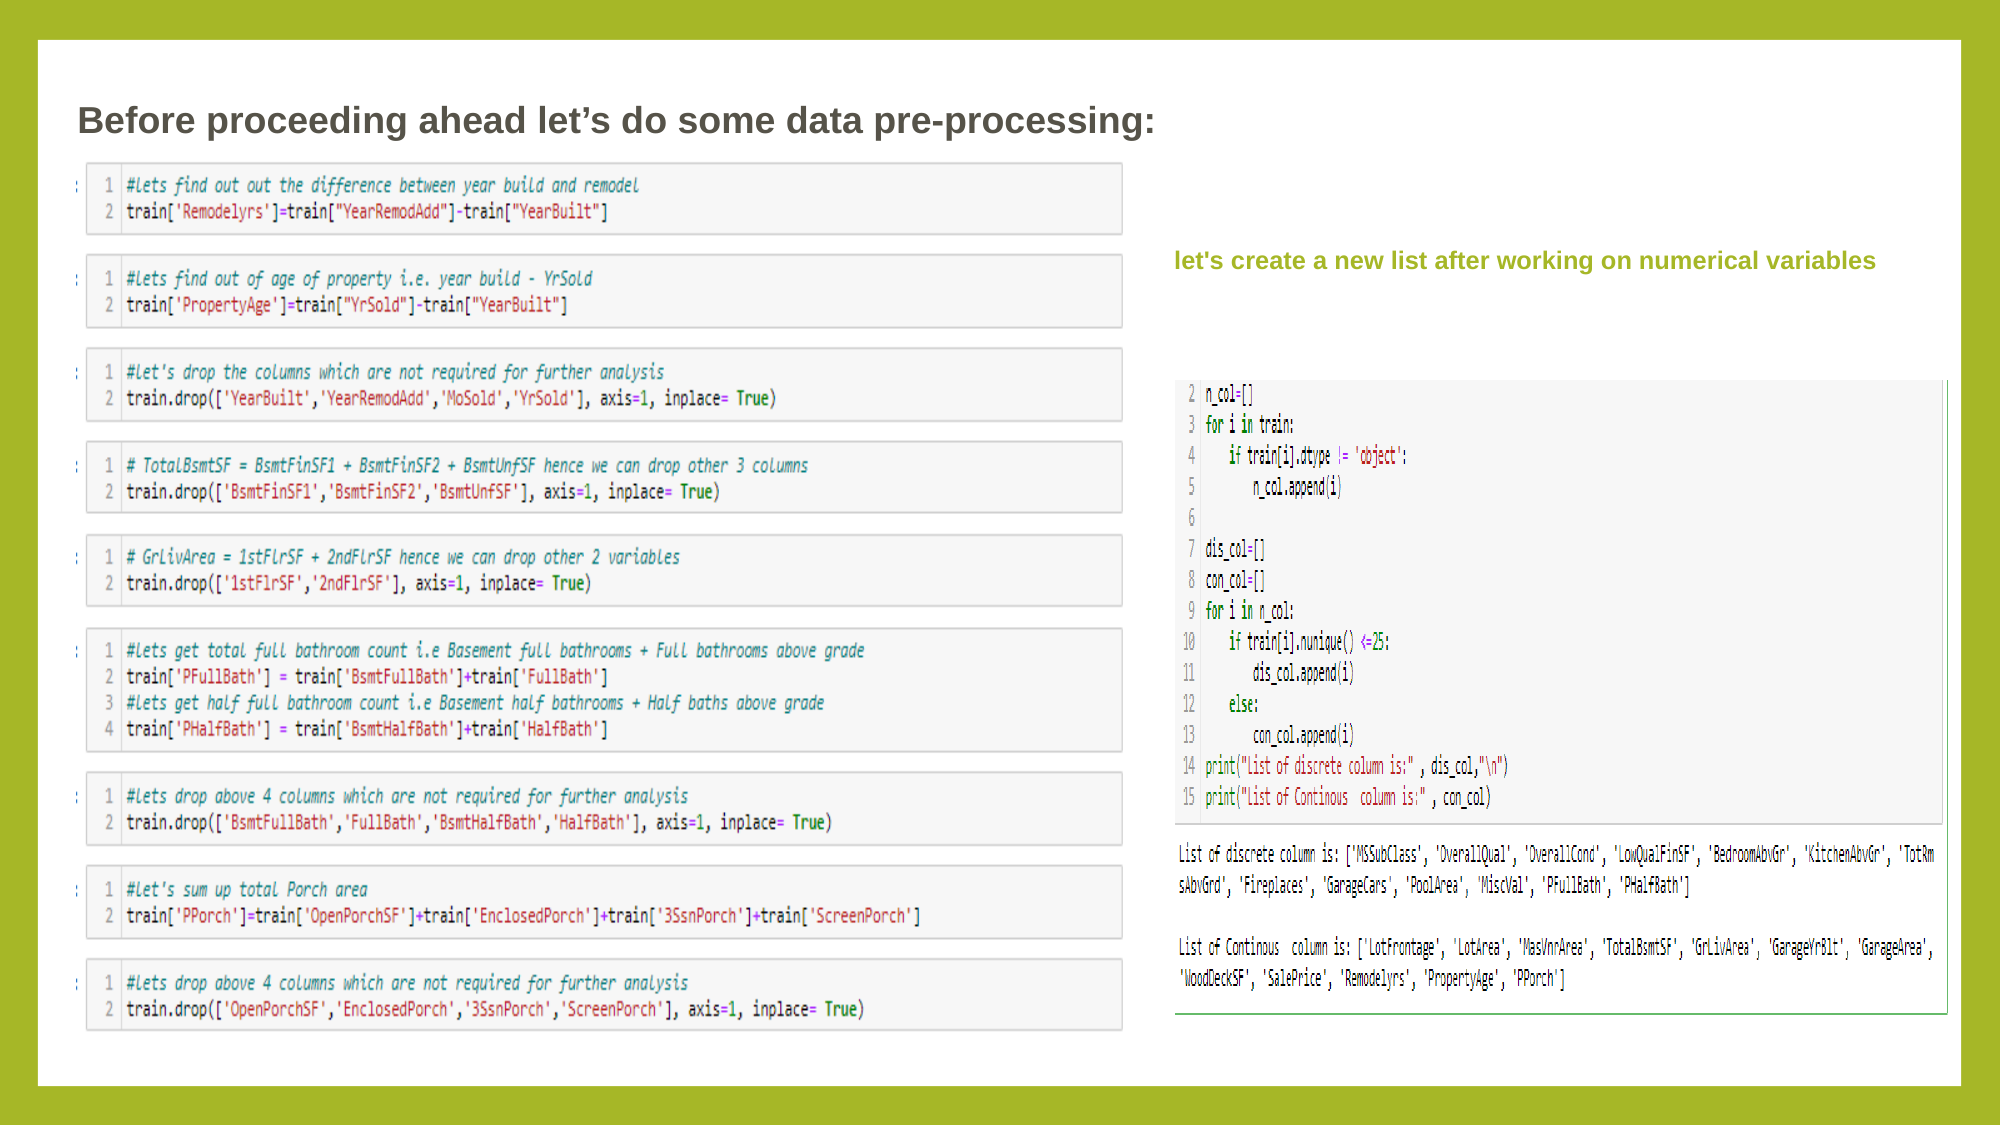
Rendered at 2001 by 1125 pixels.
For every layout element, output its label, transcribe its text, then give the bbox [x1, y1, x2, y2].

title let's create a new list after working on numerical variables [1133, 233, 1949, 381]
picture [1174, 379, 1949, 1019]
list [75, 159, 1128, 1038]
text_box Before proceeding ahead let’s do some data pre-processing: [62, 88, 1176, 163]
